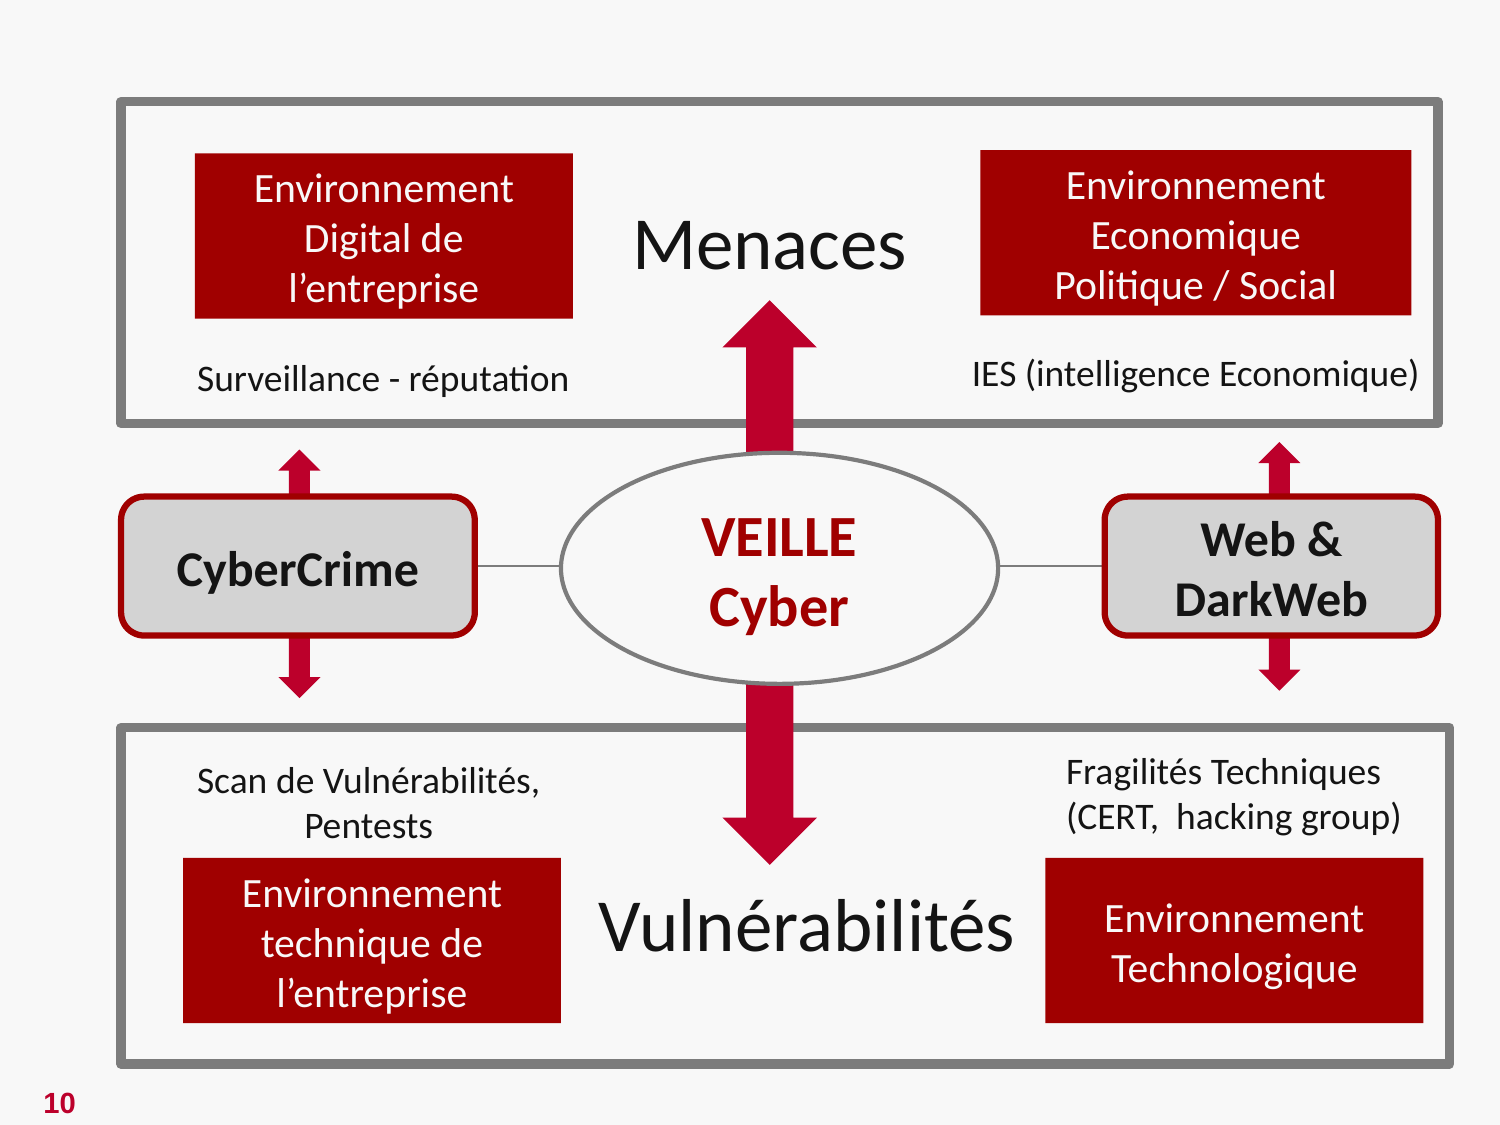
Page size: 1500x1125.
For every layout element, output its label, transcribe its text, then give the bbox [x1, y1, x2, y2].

text_box VEILLE Cyber [558, 450, 1001, 565]
text_box [1256, 439, 1303, 494]
text_box CyberCrime [118, 494, 477, 638]
text_box [720, 298, 819, 452]
text_box [119, 100, 1440, 426]
text_box [276, 638, 323, 701]
text_box Web & DarkWeb [1102, 494, 1441, 638]
text_box [720, 685, 819, 867]
text_box [1256, 638, 1303, 693]
text_box [119, 726, 1452, 1066]
text_box [276, 447, 323, 494]
text_box VEILLE Cyber [559, 575, 1000, 686]
